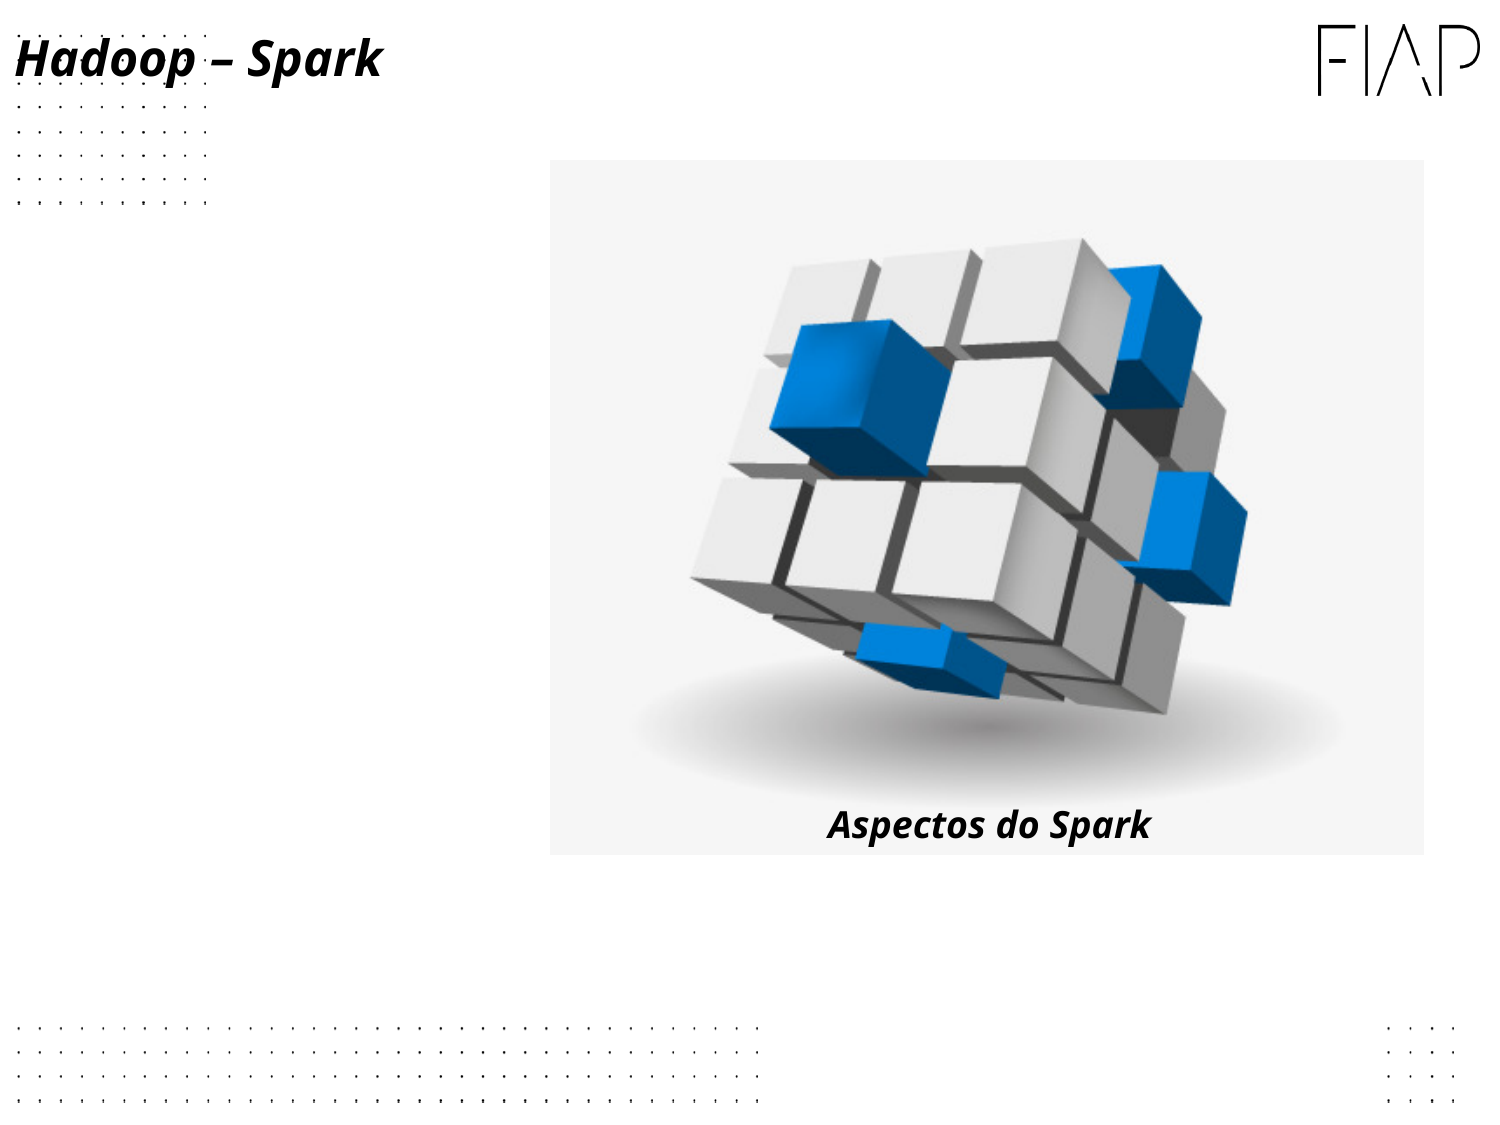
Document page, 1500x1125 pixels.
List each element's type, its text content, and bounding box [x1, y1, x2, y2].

picture [1383, 1025, 1454, 1103]
text_box Hadoop – Spark [0, 19, 809, 94]
picture [1318, 24, 1480, 96]
picture [550, 160, 1424, 855]
picture [17, 94, 206, 205]
picture [17, 1025, 758, 1103]
